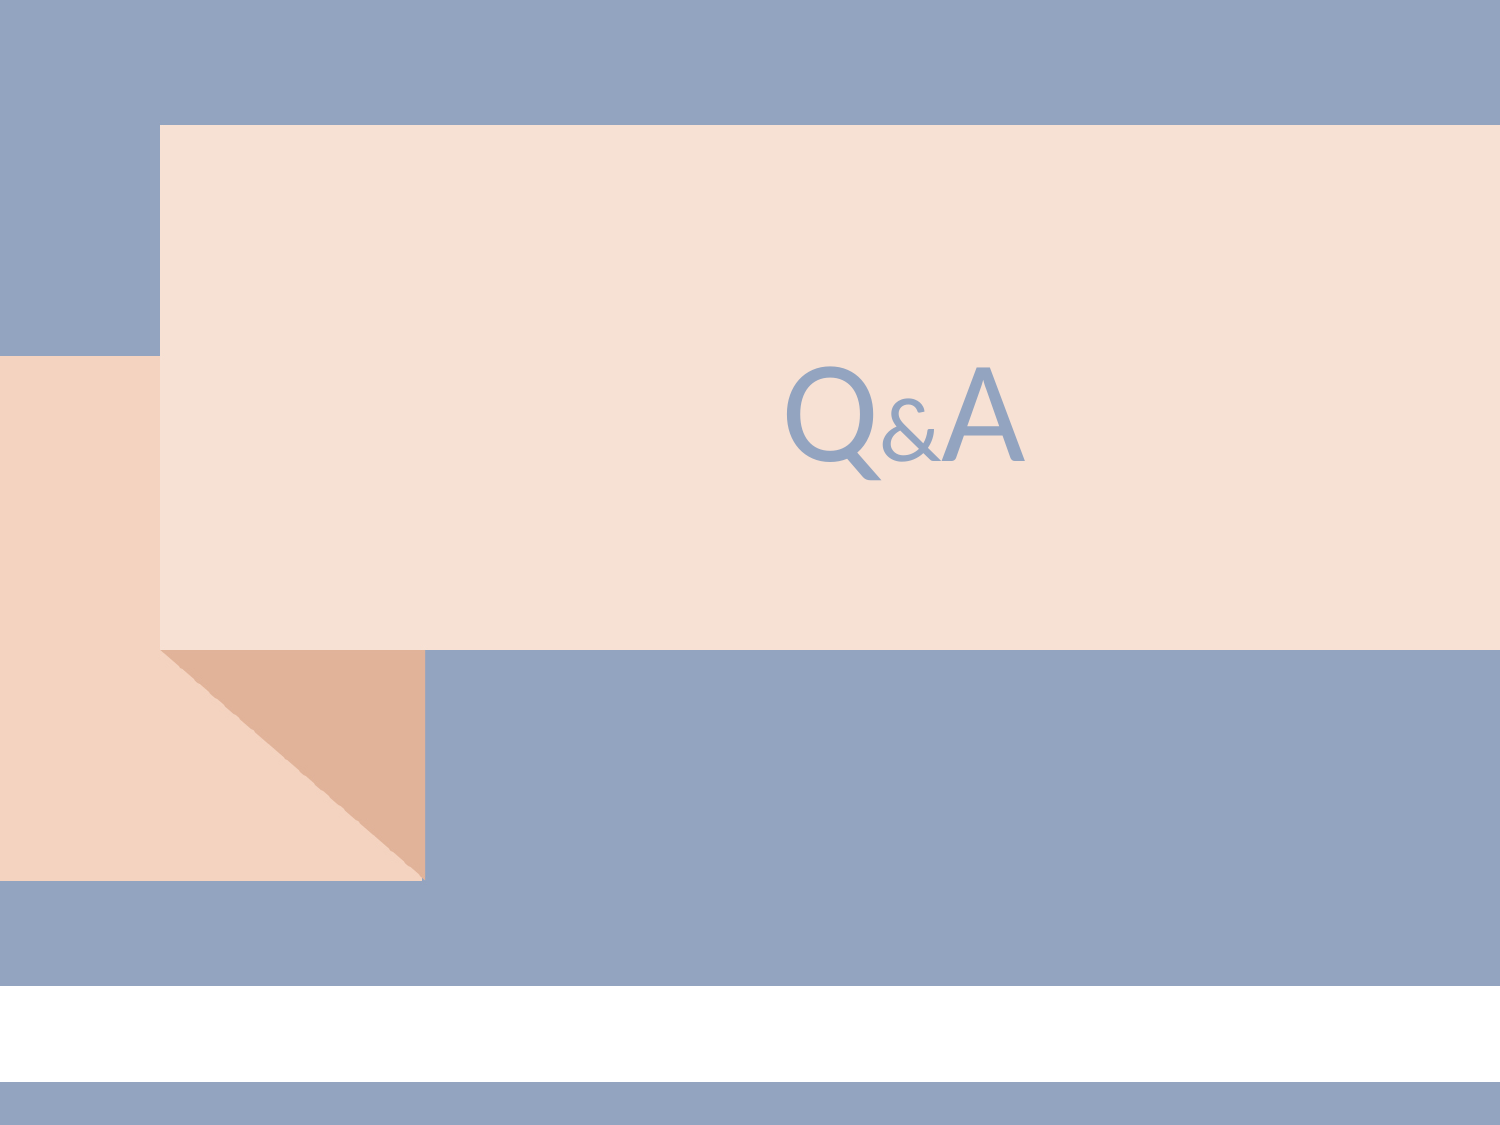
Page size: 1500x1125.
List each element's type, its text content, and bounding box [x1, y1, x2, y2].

title Q&A [584, 207, 1223, 599]
picture [0, 0, 1500, 1125]
